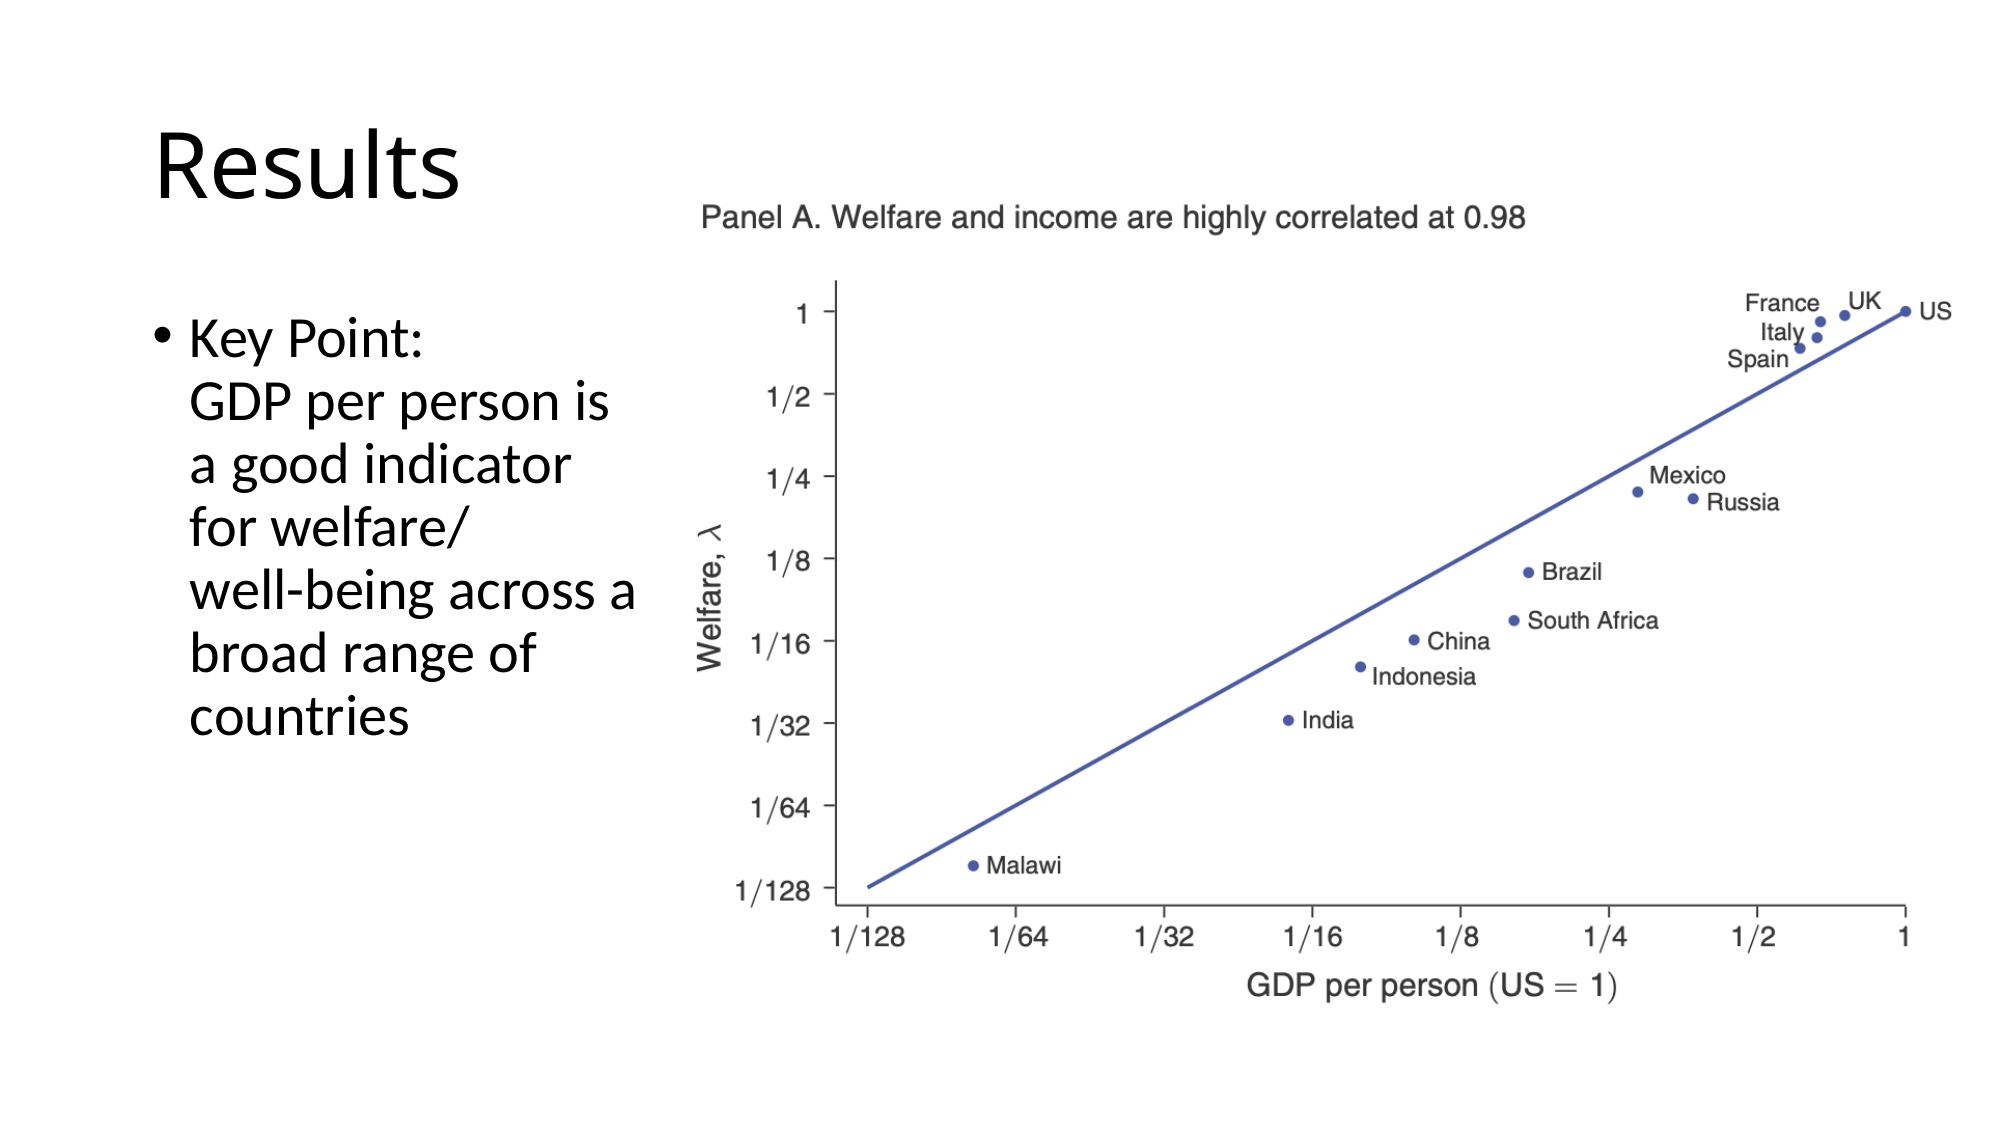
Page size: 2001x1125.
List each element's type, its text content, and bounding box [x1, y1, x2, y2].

list Key Point: GDP per person is a good indicator for welfare/ well-being across a broad range of countries [137, 299, 672, 1014]
picture [672, 168, 2000, 1023]
title Results [137, 59, 1863, 278]
